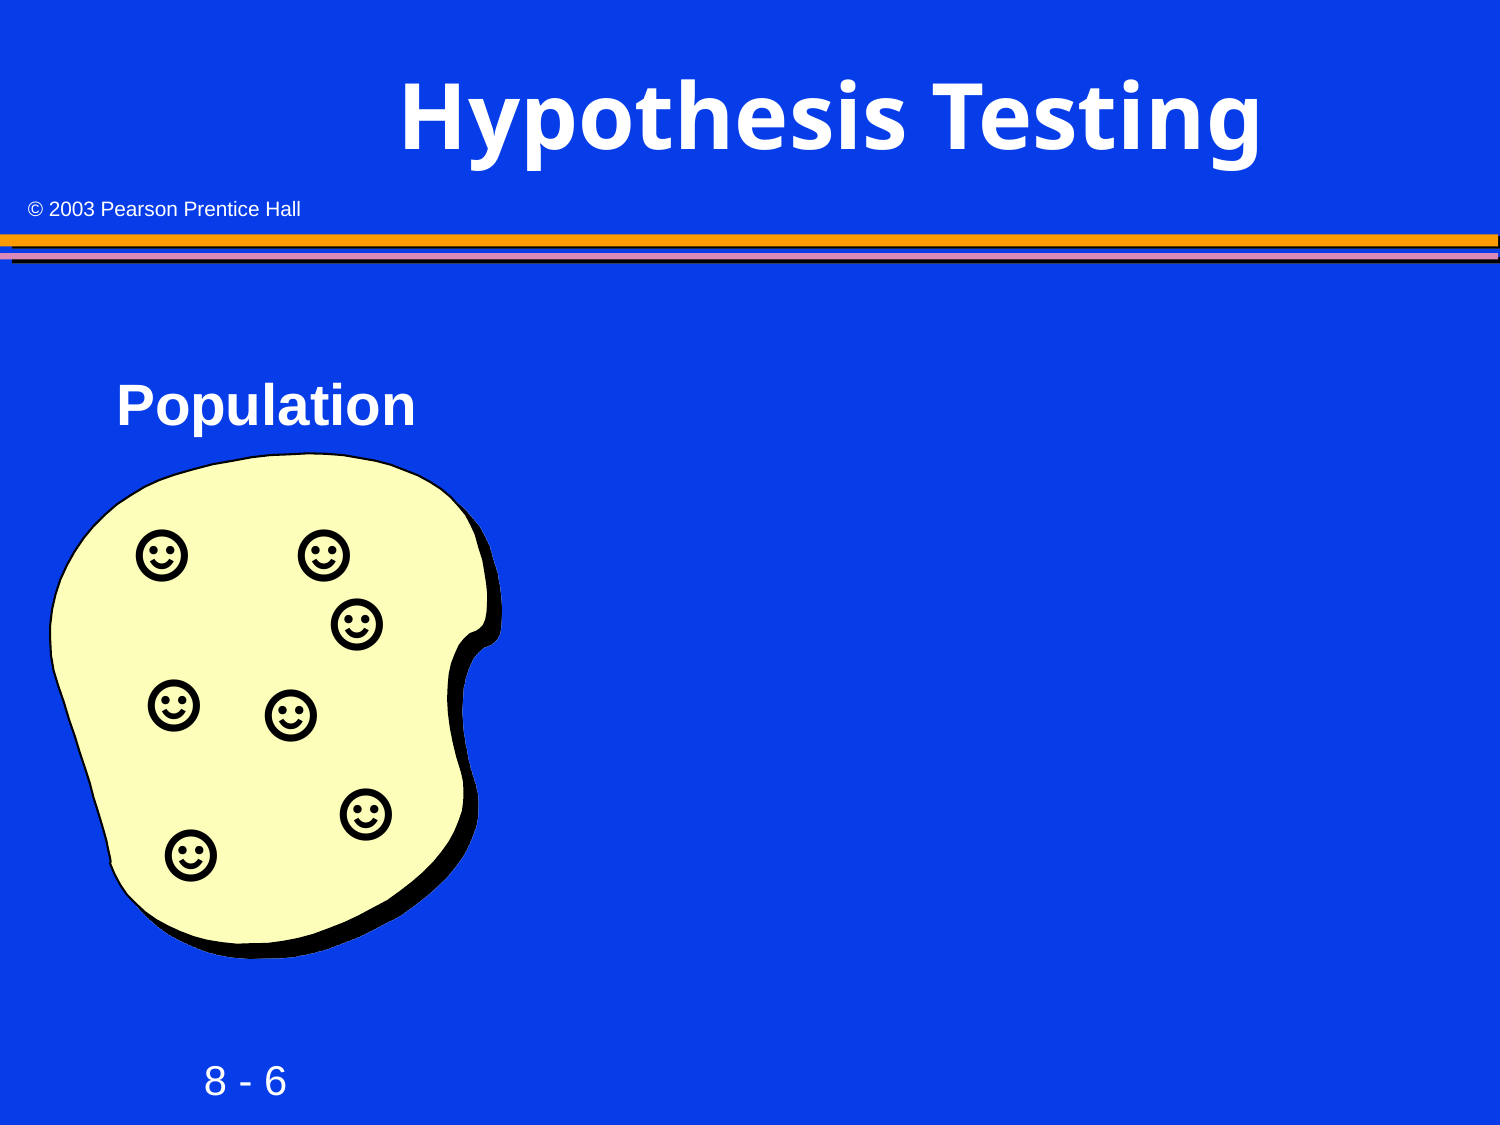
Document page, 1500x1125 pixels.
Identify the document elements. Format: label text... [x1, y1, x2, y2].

text_box [50, 453, 489, 945]
text_box ☺ [319, 759, 413, 864]
text_box ☺ [310, 569, 404, 674]
text_box ☺ [145, 800, 239, 905]
title Hypothesis Testing [275, 24, 1388, 213]
text_box Population [101, 359, 439, 445]
text_box ☺ [244, 660, 338, 765]
text_box ☺ [128, 650, 221, 755]
text_box ☺ [278, 500, 371, 605]
text_box ☺ [115, 500, 209, 605]
